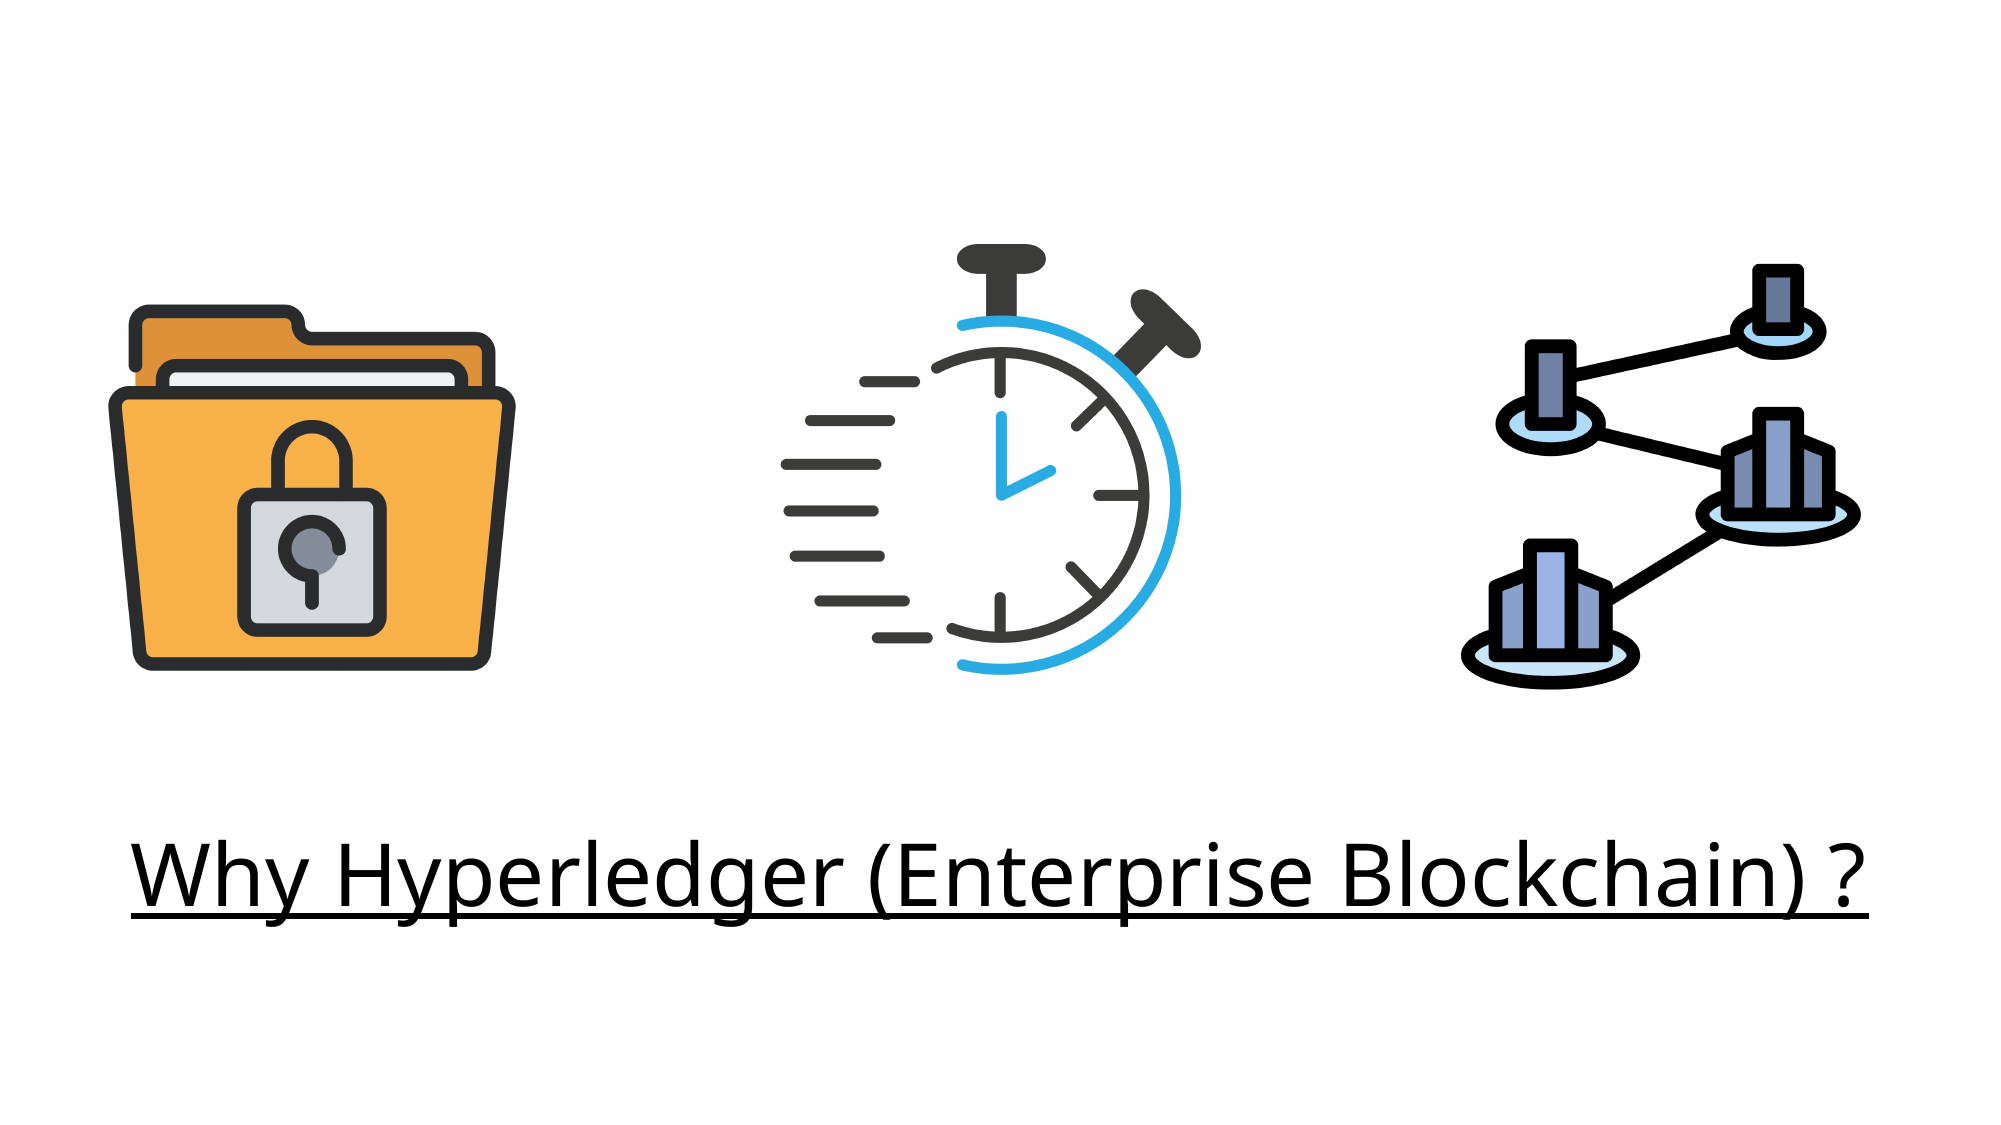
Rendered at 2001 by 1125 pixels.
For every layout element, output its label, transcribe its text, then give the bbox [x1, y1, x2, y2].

picture [92, 160, 531, 780]
title Why Hyperledger (Enterprise Blockchain) ? [105, 749, 1895, 933]
picture [771, 130, 1210, 750]
picture [1447, 160, 1887, 780]
